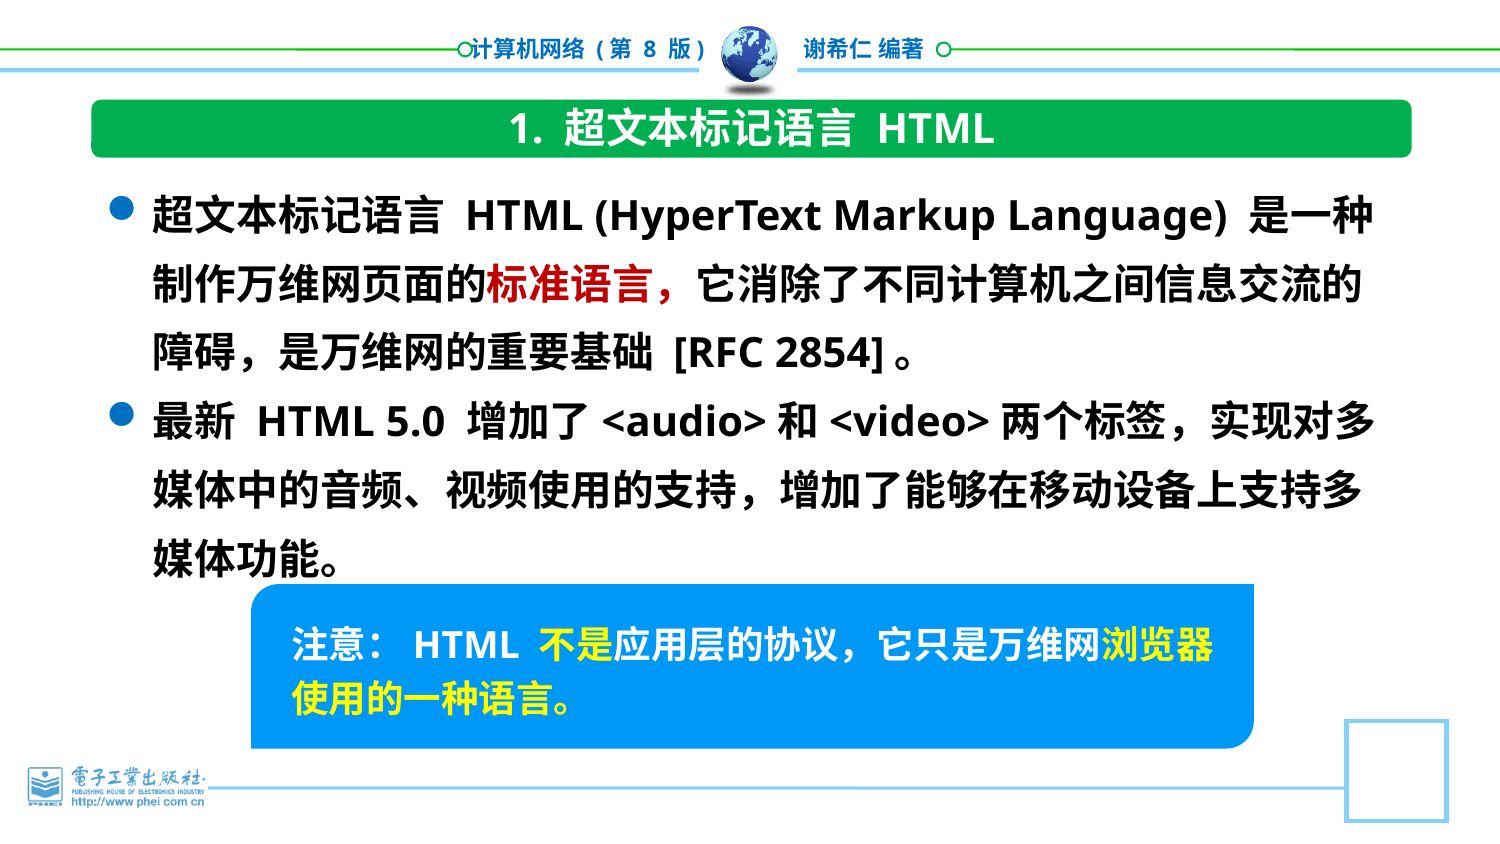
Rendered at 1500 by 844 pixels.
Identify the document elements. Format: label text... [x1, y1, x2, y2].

text_box [91, 99, 493, 158]
picture [23, 764, 208, 809]
text_box 注意：HTML 不是应用层的协议，它只是万维网浏览器使用的一种语言。 [276, 604, 1232, 728]
picture [719, 24, 779, 94]
text_box 1. 超文本标记语言 HTML [493, 94, 1011, 159]
text_box 超文本标记语言 HTML (HyperText Markup Language) 是一种制作万维网页面的标准语言，它消除了不同计算机之间信息交流的障碍，是万维网的重要基础 [RFC 2854]。 最新 HTML 5.0 增加了<audio>和<video>两个标签，实现对多媒体中的音频、视频使用的支持，增加了能够在移动设备上支持多媒体功能。 [91, 162, 1412, 590]
text_box [248, 582, 1256, 751]
text_box [1011, 99, 1412, 158]
